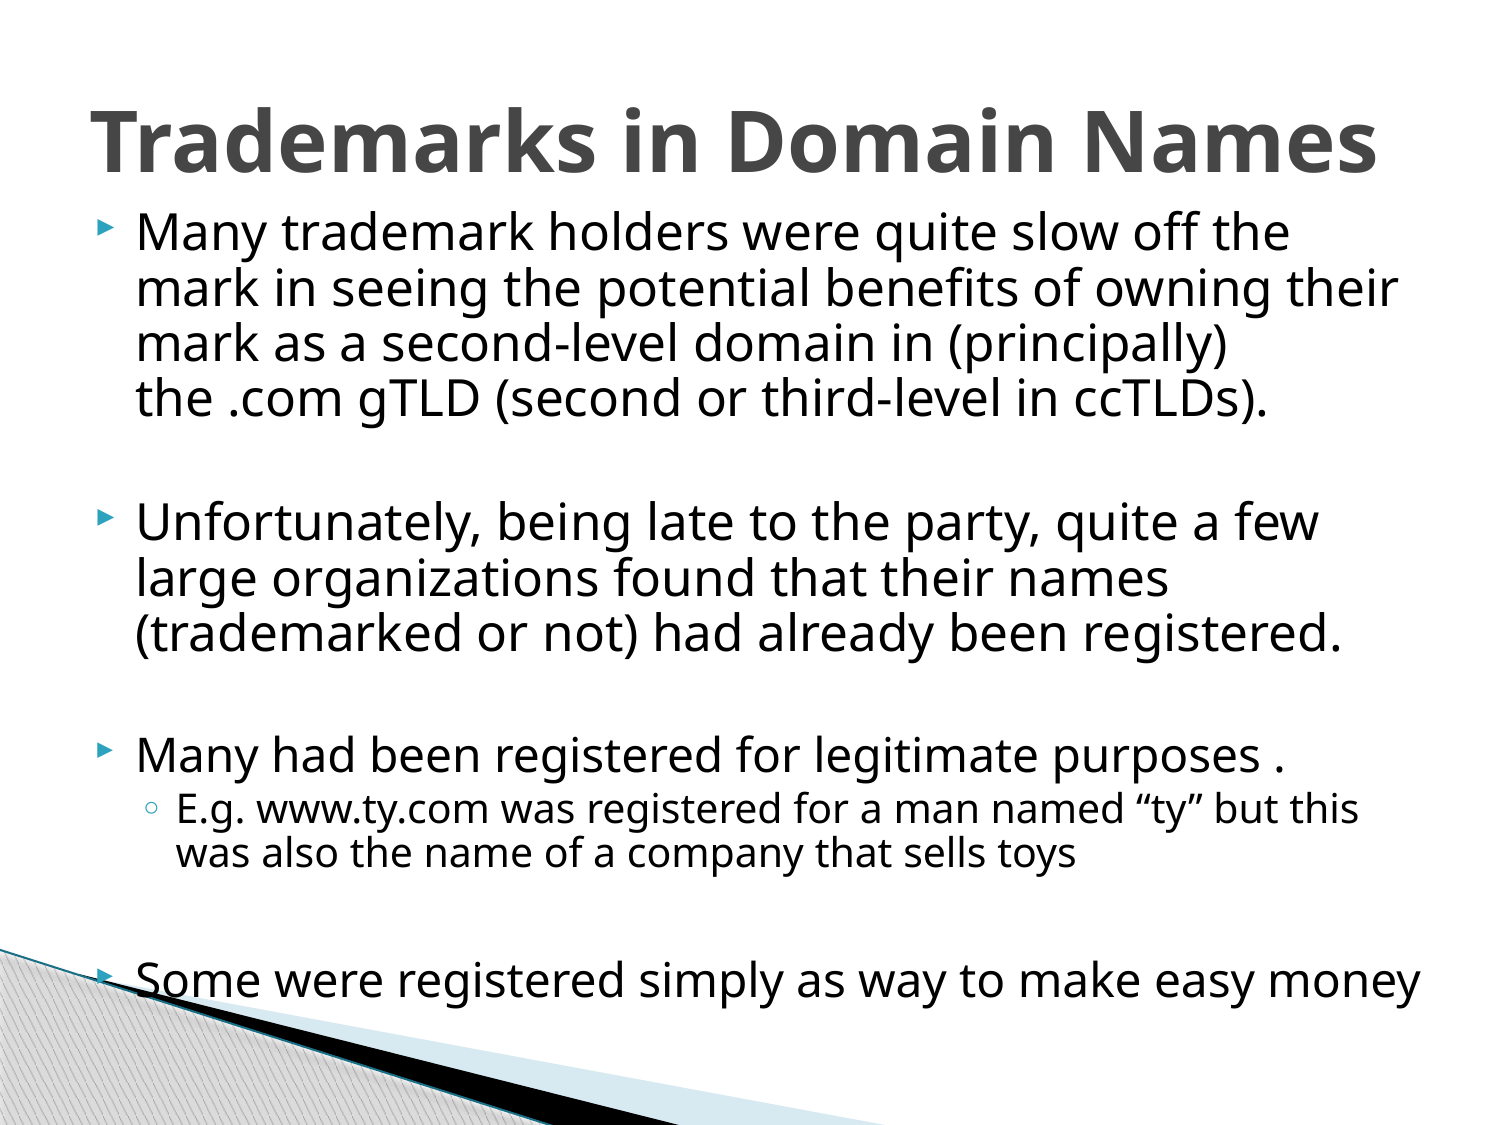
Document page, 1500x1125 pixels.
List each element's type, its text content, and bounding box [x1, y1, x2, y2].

title Trademarks in Domain Names [75, 45, 1425, 199]
list Many trademark holders were quite slow off the mark in seeing the potential benefits of owning their mark as a second-level domain in (principally) the .com gTLD (second or third-level in ccTLDs). Unfortunately, being late to the party, quite a few large organizations found that their names (trademarked or not) had already been registered. Many had been registered for legitimate purposes . E.g. www.ty.com was registered for a man named “ty” but this was also the name of a company that sells toys Some were registered simply as way to make easy money [62, 199, 1438, 1052]
